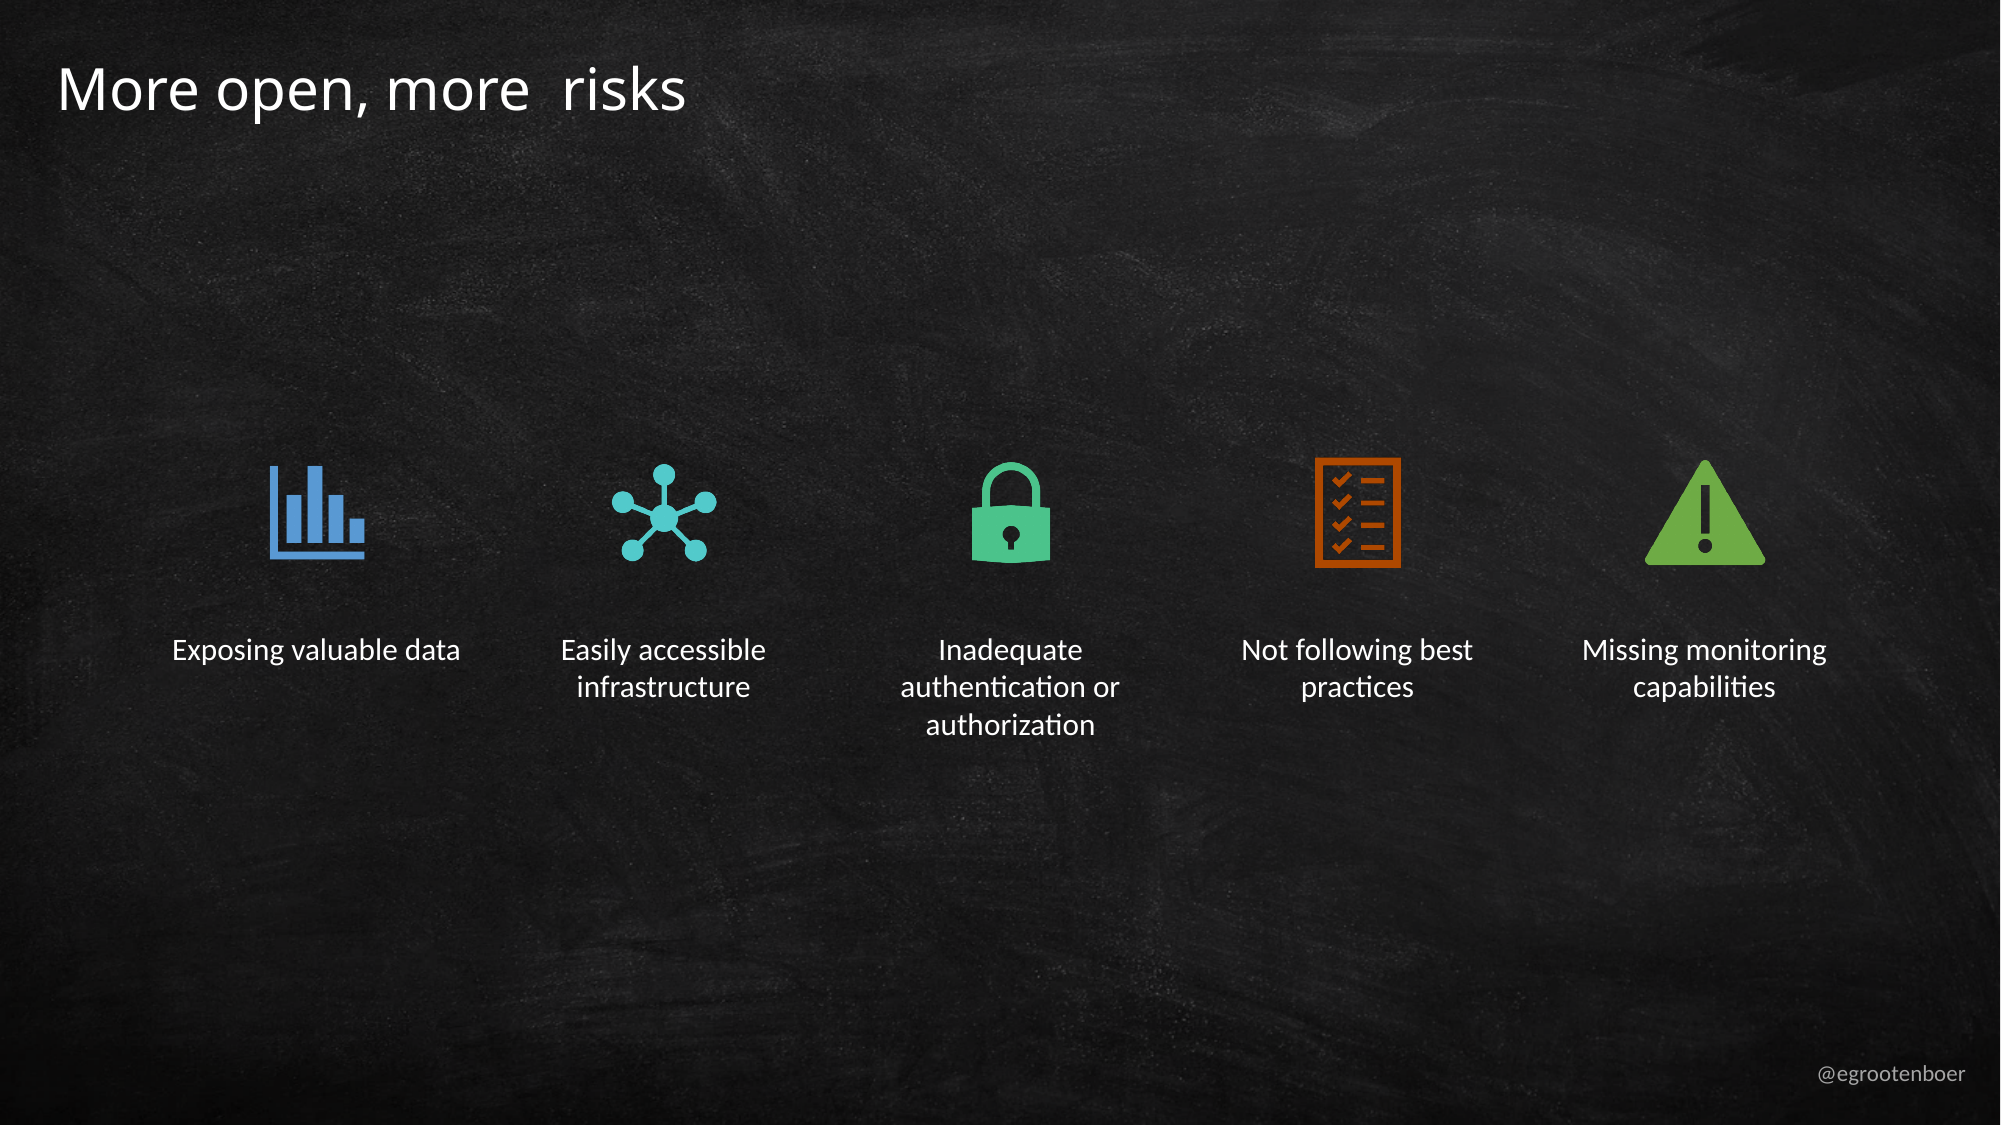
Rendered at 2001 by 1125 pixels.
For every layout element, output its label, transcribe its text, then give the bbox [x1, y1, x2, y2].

title More open, more risks [41, 12, 1981, 172]
picture [0, 0, 2001, 1125]
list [41, 180, 1981, 1014]
